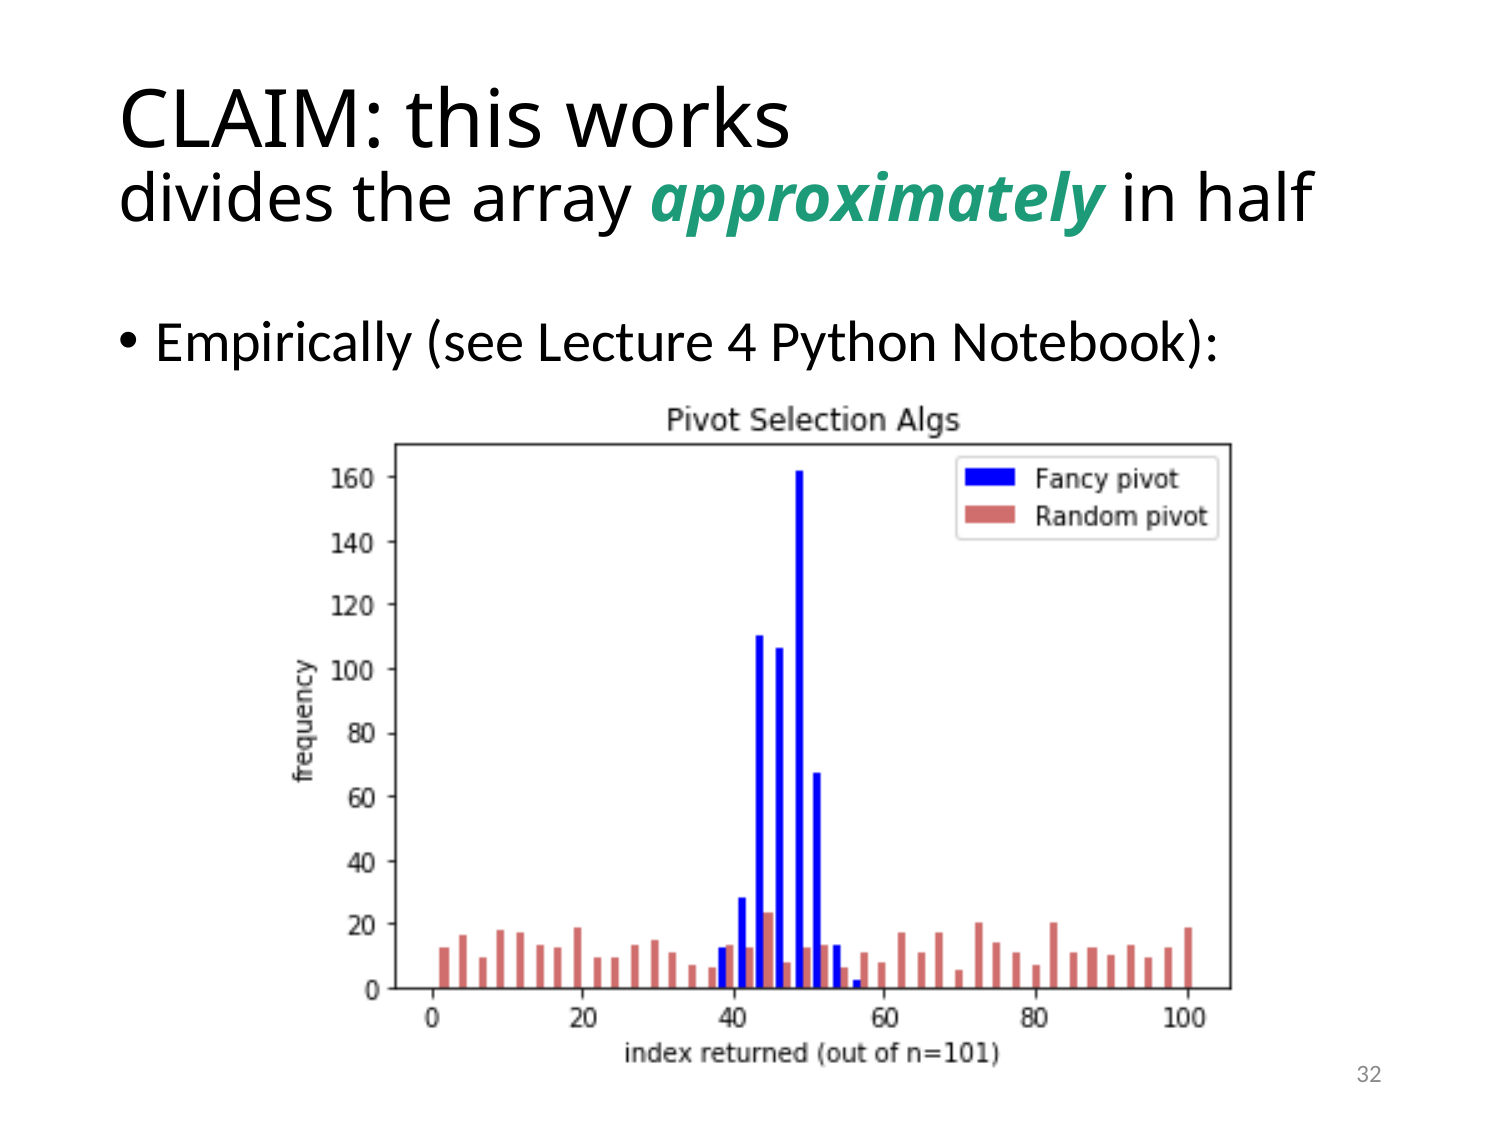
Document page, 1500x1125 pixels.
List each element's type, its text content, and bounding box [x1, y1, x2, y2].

picture [278, 389, 1255, 1083]
slide_number 32 [1059, 1042, 1397, 1103]
title CLAIM: this works divides the array approximately in half [103, 48, 1397, 266]
list Empirically (see Lecture 4 Python Notebook): [103, 303, 1432, 1125]
